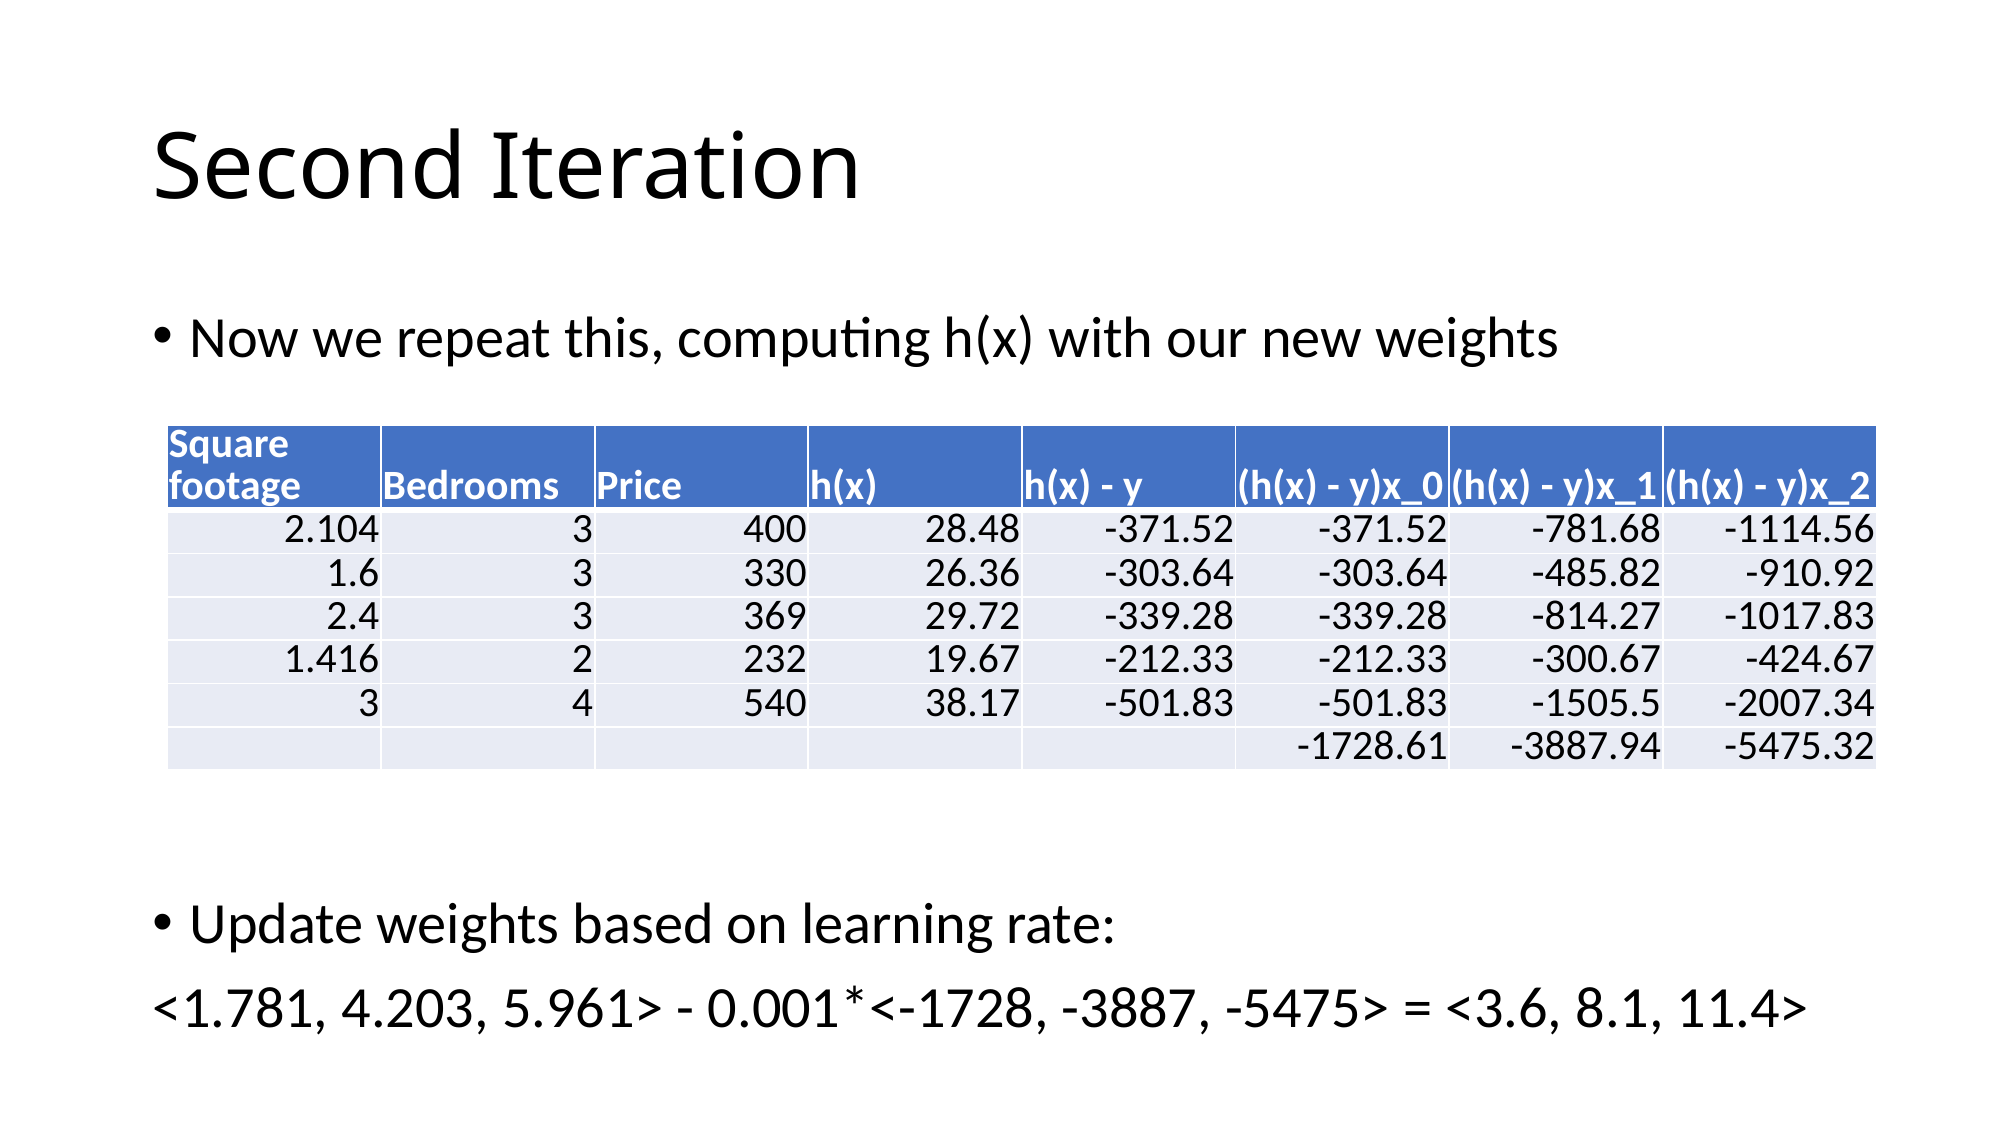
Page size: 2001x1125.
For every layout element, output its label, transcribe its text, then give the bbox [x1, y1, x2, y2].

table_cell -5475.32 [1664, 728, 1876, 769]
table_cell 3 [382, 598, 594, 639]
table_header (h(x) - y)x_1 [1450, 426, 1662, 507]
table_cell 330 [596, 554, 807, 596]
table_cell 38.17 [809, 684, 1021, 726]
table_header Price [596, 426, 807, 507]
table_cell -501.83 [1236, 684, 1448, 726]
table_cell 232 [596, 641, 807, 683]
table_cell 3 [382, 513, 594, 553]
table_cell -300.67 [1450, 641, 1662, 683]
table_cell 3 [382, 554, 594, 596]
title Second Iteration [137, 59, 1863, 278]
table_cell -3887.94 [1450, 728, 1662, 769]
table_header Bedrooms [382, 426, 594, 507]
table_cell -212.33 [1023, 641, 1235, 683]
table_cell -1114.56 [1664, 513, 1876, 553]
table_cell -2007.34 [1664, 684, 1876, 726]
table_cell -424.67 [1664, 641, 1876, 683]
table_cell -303.64 [1023, 554, 1235, 596]
table_cell 3 [168, 684, 380, 726]
table_cell 2.104 [168, 513, 380, 553]
table_cell 1.6 [168, 554, 380, 596]
table_cell 540 [596, 684, 807, 726]
table_cell 369 [596, 598, 807, 639]
table_cell [809, 728, 1021, 769]
list Now we repeat this, computing h(x) with our new weights Update weights based on learning rate: <1.781, 4.203, 5.961> - 0.001*<-1728, -3887, -5475> = <3.6, 8.1, 11.4> [137, 299, 1863, 1083]
table_cell 2 [382, 641, 594, 683]
table_cell 26.36 [809, 554, 1021, 596]
table_cell 4 [382, 684, 594, 726]
table_cell -910.92 [1664, 554, 1876, 596]
table_header h(x) [809, 426, 1021, 507]
table_cell -781.68 [1450, 513, 1662, 553]
table_header (h(x) - y)x_0 [1236, 426, 1448, 507]
table_cell [1023, 728, 1235, 769]
table_cell [596, 728, 807, 769]
table_cell 400 [596, 513, 807, 553]
table_cell -1017.83 [1664, 598, 1876, 639]
table_cell -814.27 [1450, 598, 1662, 639]
table_cell -339.28 [1023, 598, 1235, 639]
table_cell -371.52 [1236, 513, 1448, 553]
table_cell -1505.5 [1450, 684, 1662, 726]
table_cell -303.64 [1236, 554, 1448, 596]
table_cell -371.52 [1023, 513, 1235, 553]
table_cell -212.33 [1236, 641, 1448, 683]
table_cell 2.4 [168, 598, 380, 639]
table_cell -339.28 [1236, 598, 1448, 639]
table_cell [382, 728, 594, 769]
table_cell 19.67 [809, 641, 1021, 683]
table_cell -501.83 [1023, 684, 1235, 726]
table_cell [168, 728, 380, 769]
table_cell 28.48 [809, 513, 1021, 553]
table_header (h(x) - y)x_2 [1664, 426, 1876, 507]
table_cell 1.416 [168, 641, 380, 683]
table_header h(x) - y [1023, 426, 1235, 507]
table_cell -485.82 [1450, 554, 1662, 596]
table_header Square footage [168, 426, 380, 507]
table_cell -1728.61 [1236, 728, 1448, 769]
table_cell 29.72 [809, 598, 1021, 639]
